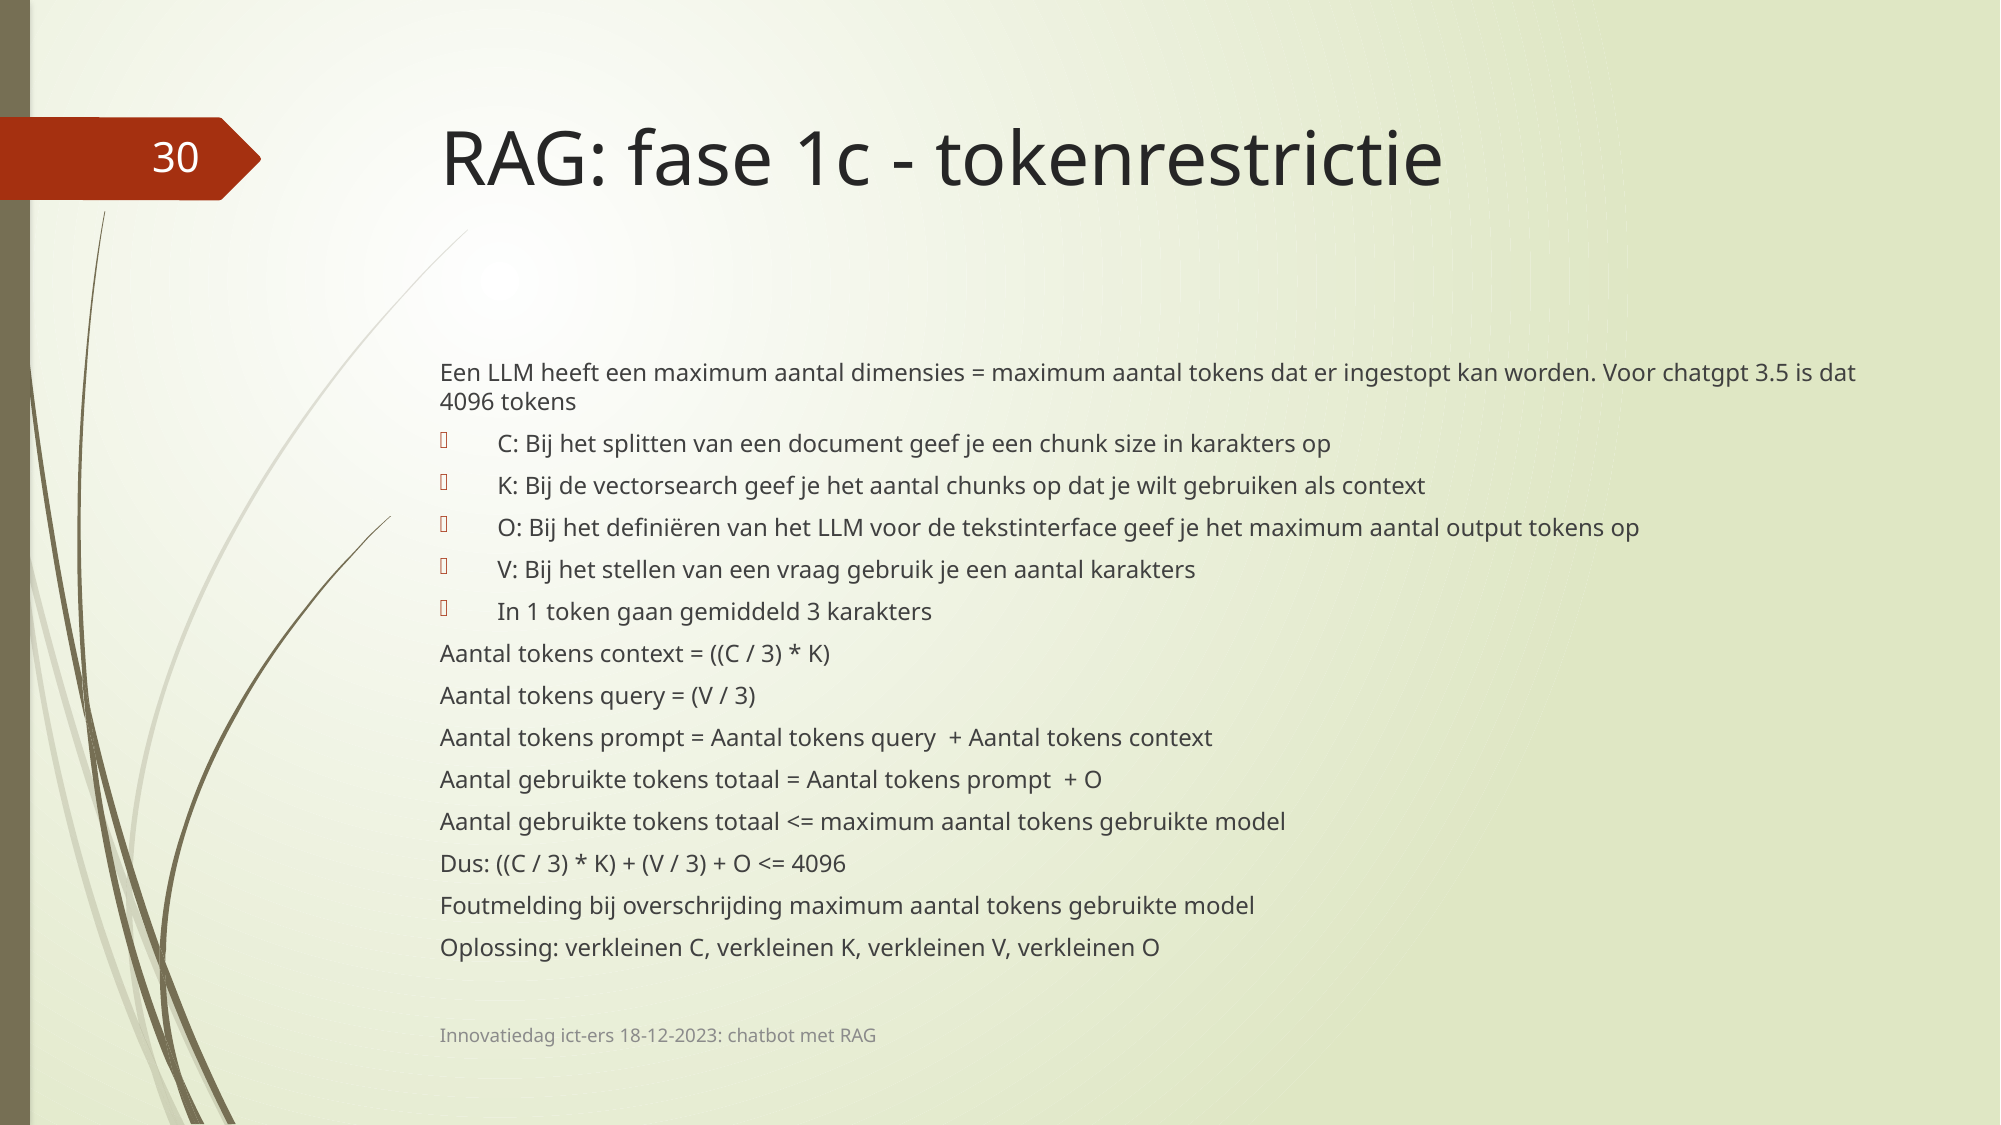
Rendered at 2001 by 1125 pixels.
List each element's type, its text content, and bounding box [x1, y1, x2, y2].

footer Innovatiedag ict-ers 18-12-2023: chatbot met RAG [424, 1006, 1675, 1067]
slide_number 30 [87, 129, 216, 190]
title RAG: fase 1c - tokenrestrictie [425, 102, 1888, 313]
list Een LLM heeft een maximum aantal dimensies = maximum aantal tokens dat er ingestopt kan worden. Voor chatgpt 3.5 is dat 4096 tokens C: Bij het splitten van een document geef je een chunk size in karakters op K: Bij de vectorsearch geef je het aantal chunks op dat je wilt gebruiken als context O: Bij het definiëren van het LLM voor de tekstinterface geef je het maximum aantal output tokens op V: Bij het stellen van een vraag gebruik je een aantal karakters In 1 token gaan gemiddeld 3 karakters Aantal tokens context = ((C / 3) * K) Aantal tokens query = (V / 3) Aantal tokens prompt = Aantal tokens query + Aantal tokens context Aantal gebruikte tokens totaal = Aantal tokens prompt + O Aantal gebruikte tokens totaal <= maximum aantal tokens gebruikte model Dus: ((C / 3) * K) + (V / 3) + O <= 4096 Foutmelding bij overschrijding maximum aantal tokens gebruikte model Oplossing: verkleinen C, verkleinen K, verkleinen V, verkleinen O [424, 350, 1888, 970]
